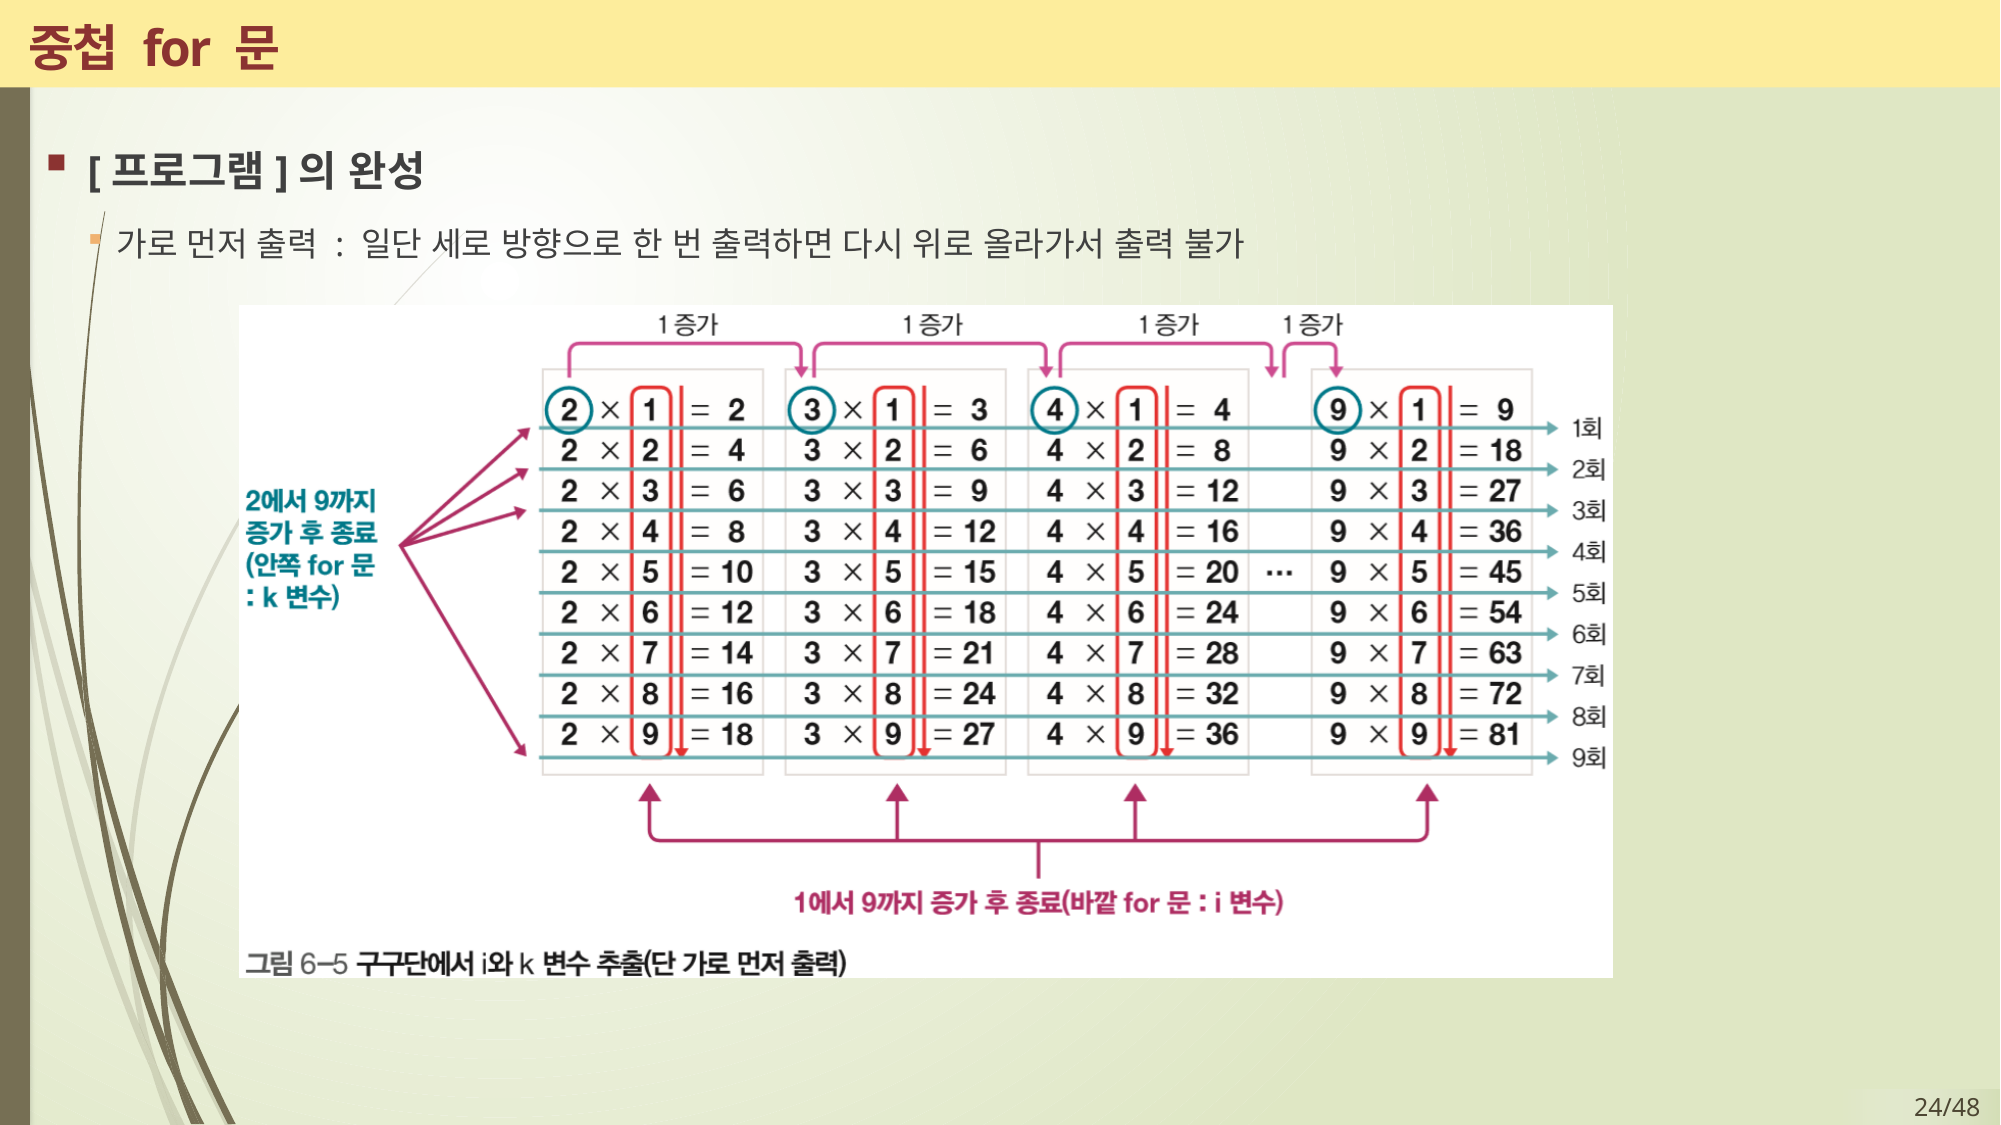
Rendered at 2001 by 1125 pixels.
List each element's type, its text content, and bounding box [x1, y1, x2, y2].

title 중첩 for 문 [13, 8, 1717, 87]
list [프로그램]의 완성 가로 먼저 출력 : 일단 세로 방향으로 한 번 출력하면 다시 위로 올라가서 출력 불가 [13, 126, 1975, 1057]
picture [239, 305, 1614, 978]
